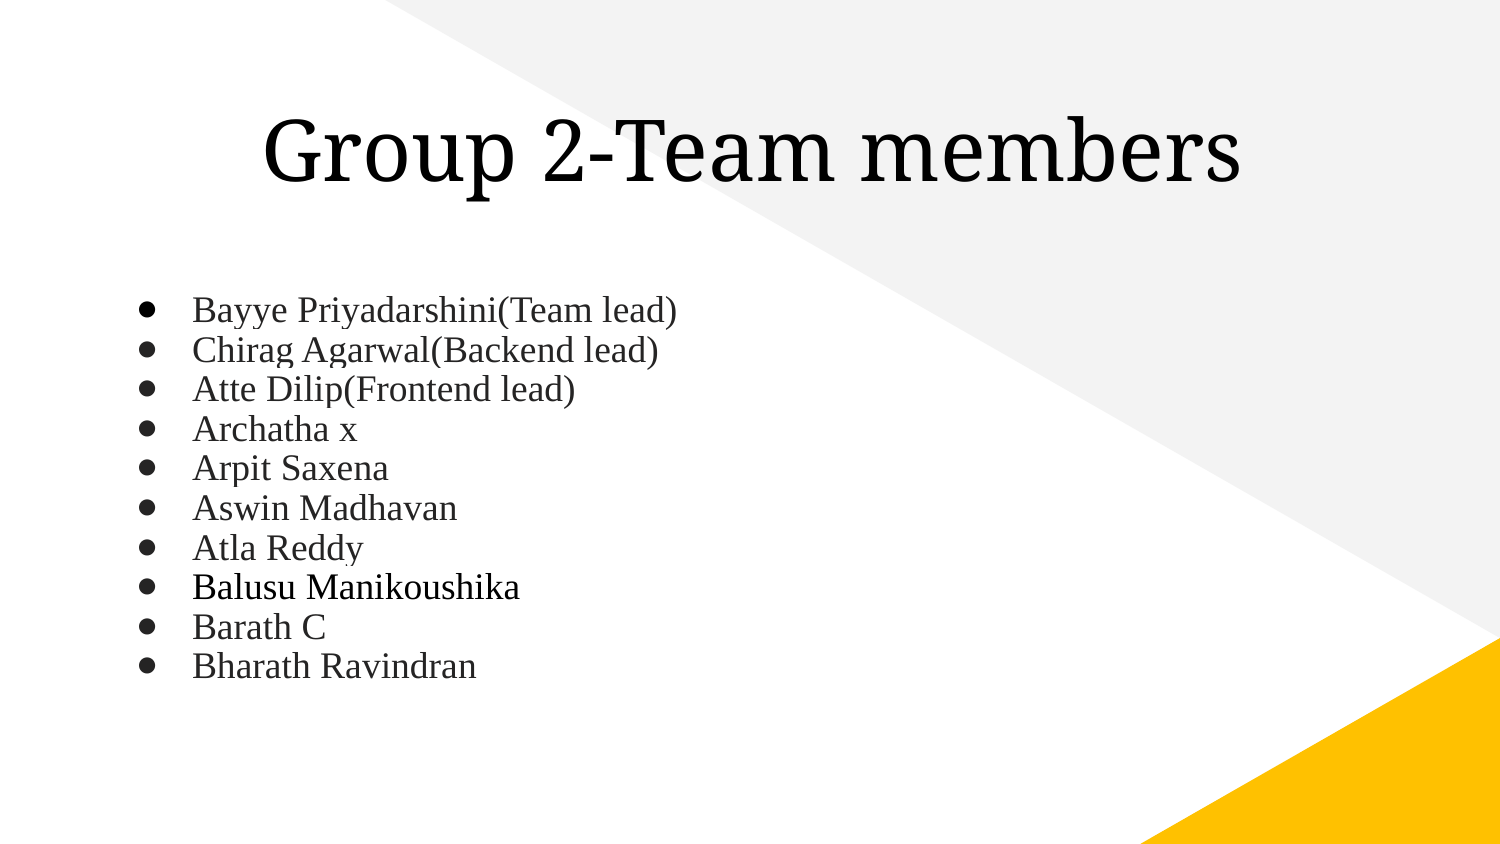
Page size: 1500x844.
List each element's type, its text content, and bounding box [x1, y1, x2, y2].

title Group 2-Team members [88, 80, 1418, 175]
list Bayye Priyadarshini(Team lead) Chirag Agarwal(Backend lead) Atte Dilip(Frontend lead) Archatha x Arpit Saxena Aswin Madhavan Atla Reddy Balusu Manikoushika Barath C Bharath Ravindran [102, 222, 1379, 796]
